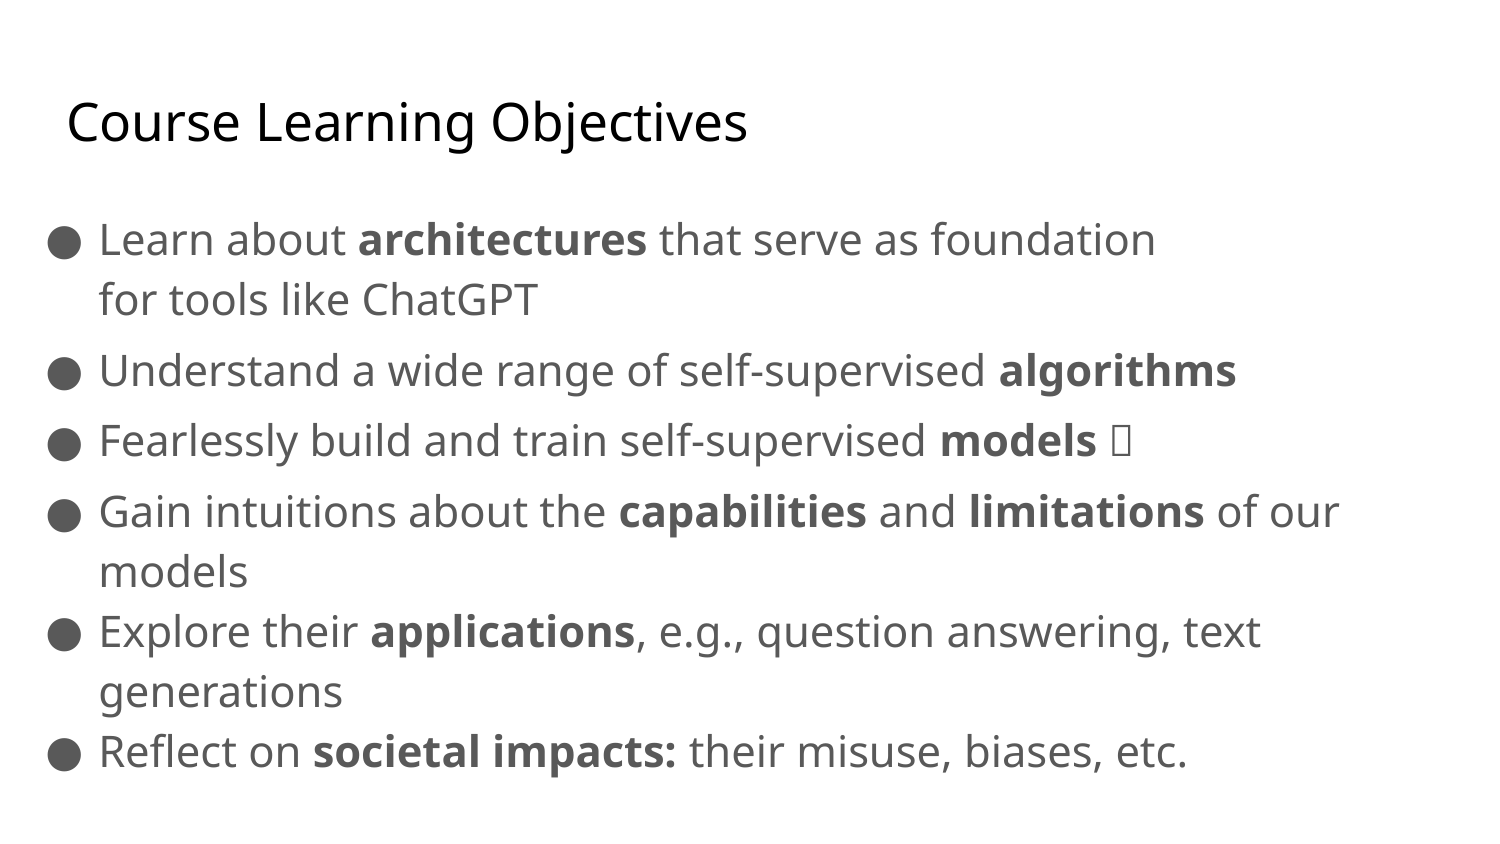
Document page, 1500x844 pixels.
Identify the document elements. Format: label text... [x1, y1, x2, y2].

list Learn about architectures that serve as foundation for tools like ChatGPT Understand a wide range of self-supervised algorithms Fearlessly build and train self-supervised models 😤 Gain intuitions about the capabilities and limitations of our models Explore their applications, e.g., question answering, text generations Reflect on societal impacts: their misuse, biases, etc. [12, 189, 1452, 799]
title Course Learning Objectives [51, 72, 1449, 167]
